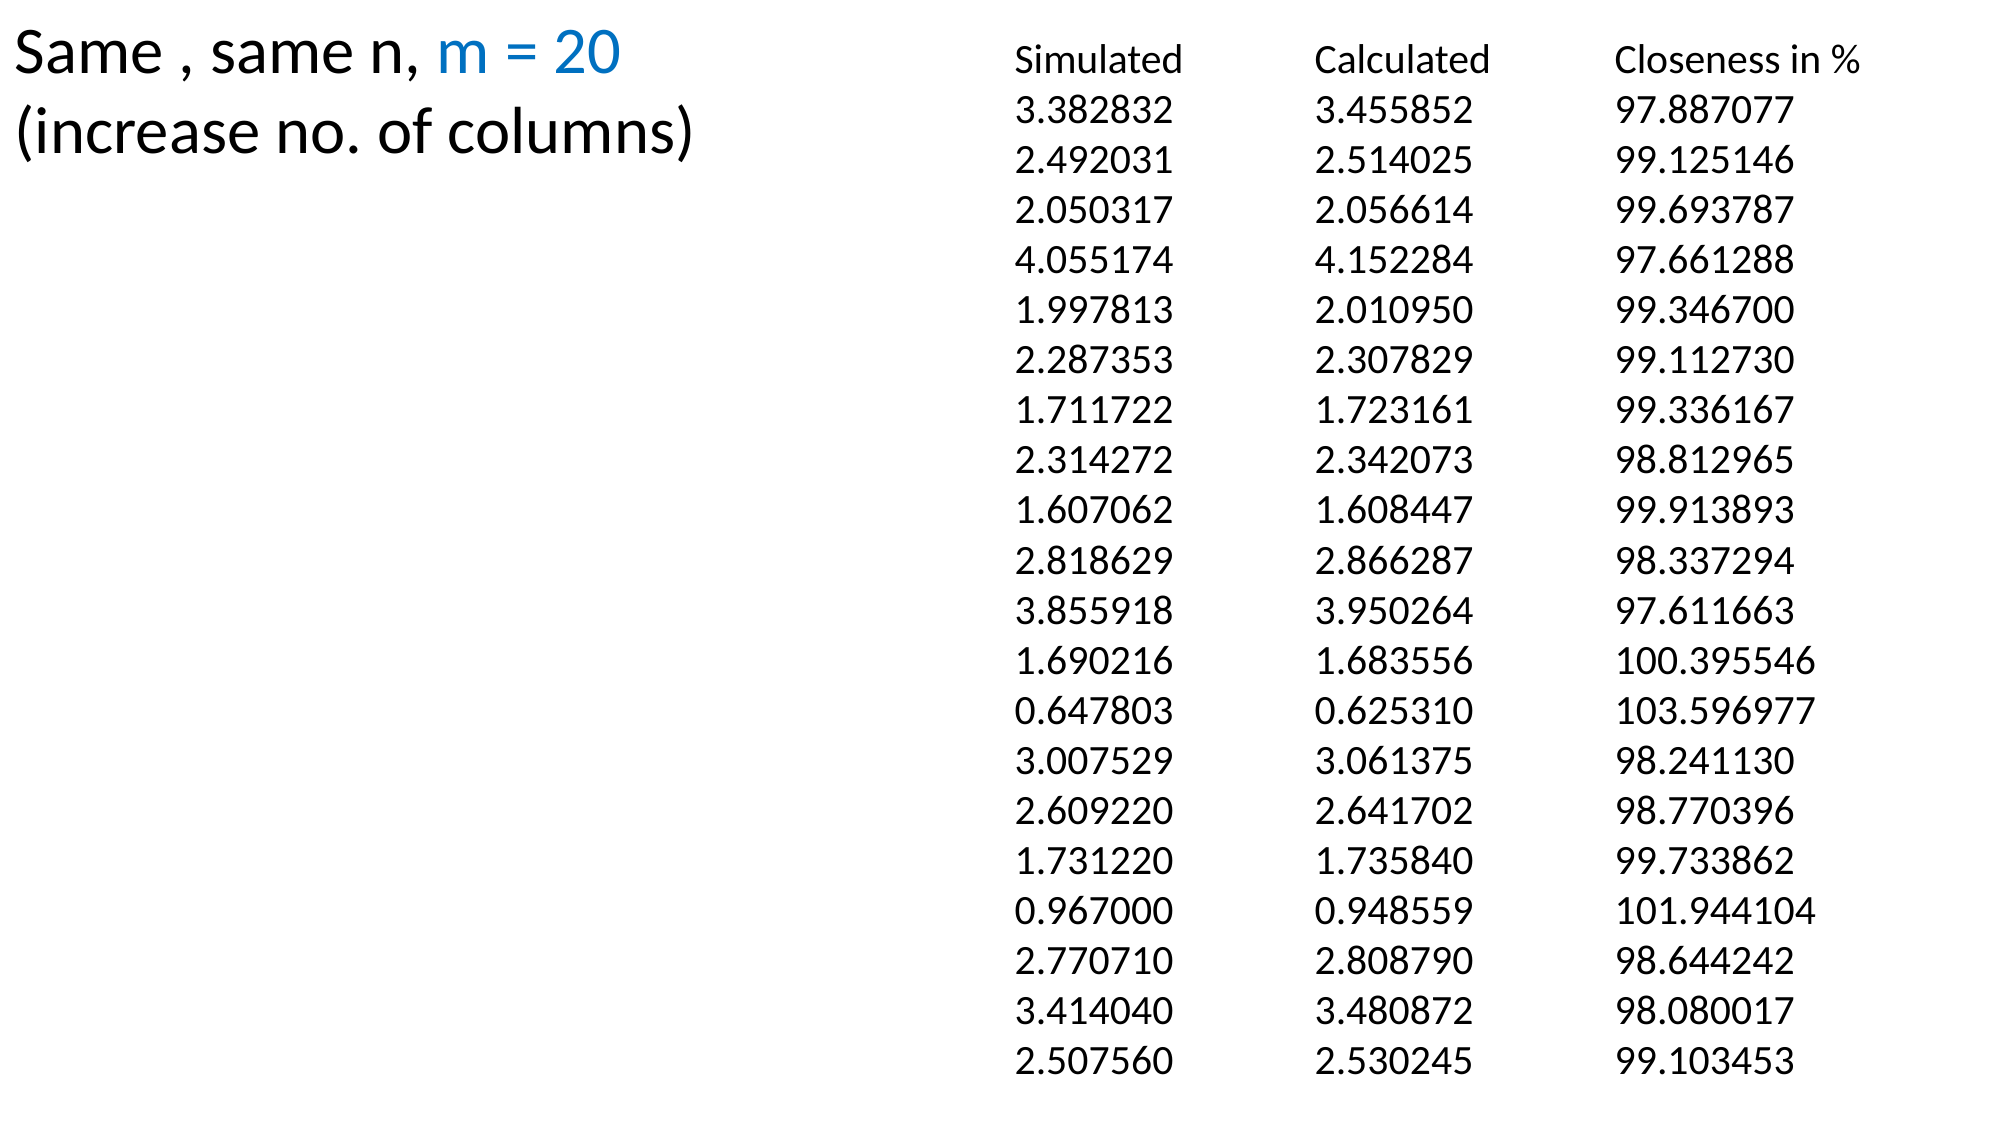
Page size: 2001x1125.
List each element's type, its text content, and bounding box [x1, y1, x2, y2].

text_box Simulated Calculated Closeness in % 3.382832 3.455852 97.887077 2.492031 2.514025 99.125146 2.050317 2.056614 99.693787 4.055174 4.152284 97.661288 1.997813 2.010950 99.346700 2.287353 2.307829 99.112730 1.711722 1.723161 99.336167 2.314272 2.342073 98.812965 1.607062 1.608447 99.913893 2.818629 2.866287 98.337294 3.855918 3.950264 97.611663 1.690216 1.683556 100.395546 0.647803 0.625310 103.596977 3.007529 3.061375 98.241130 2.609220 2.641702 98.770396 1.731220 1.735840 99.733862 0.967000 0.948559 101.944104 2.770710 2.808790 98.644242 3.414040 3.480872 98.080017 2.507560 2.530245 99.103453 [999, 24, 1937, 1090]
